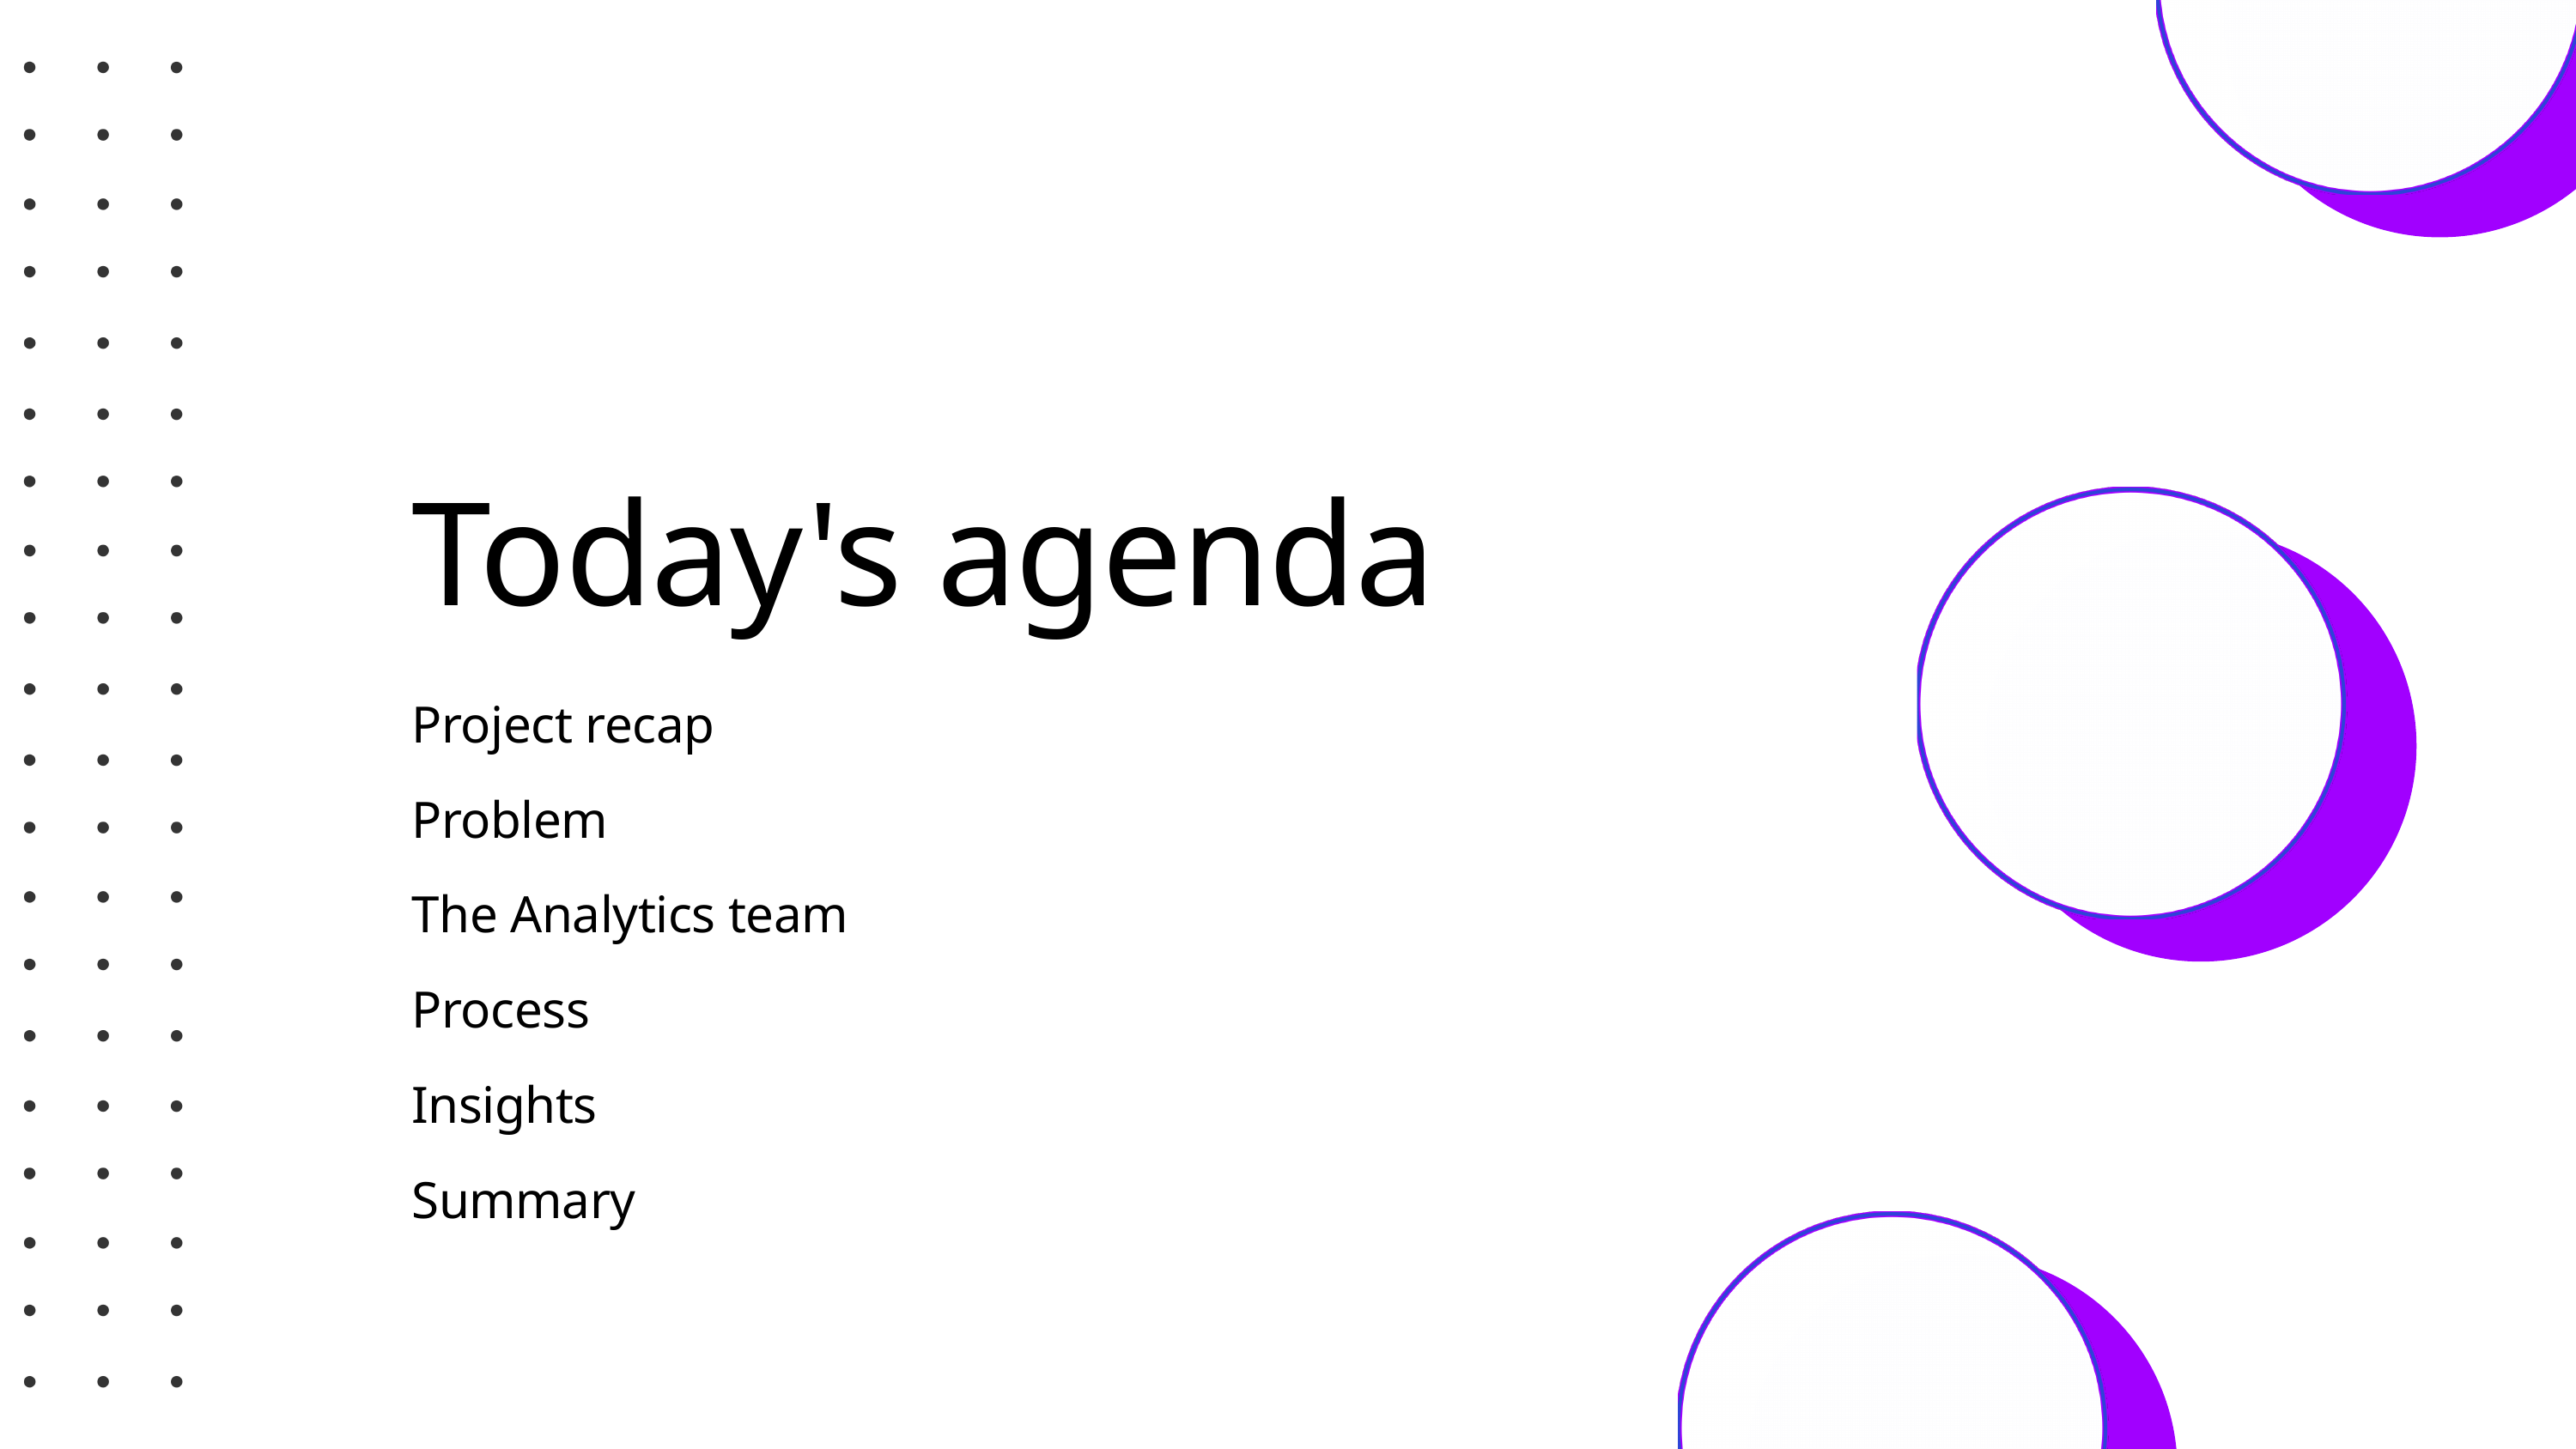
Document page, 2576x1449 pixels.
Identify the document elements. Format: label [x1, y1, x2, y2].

text_box [1917, 487, 2417, 962]
text_box [2155, 0, 2576, 238]
text_box [411, 462, 1634, 1243]
text_box [1677, 1210, 2178, 1449]
text_box [0, 57, 187, 1392]
